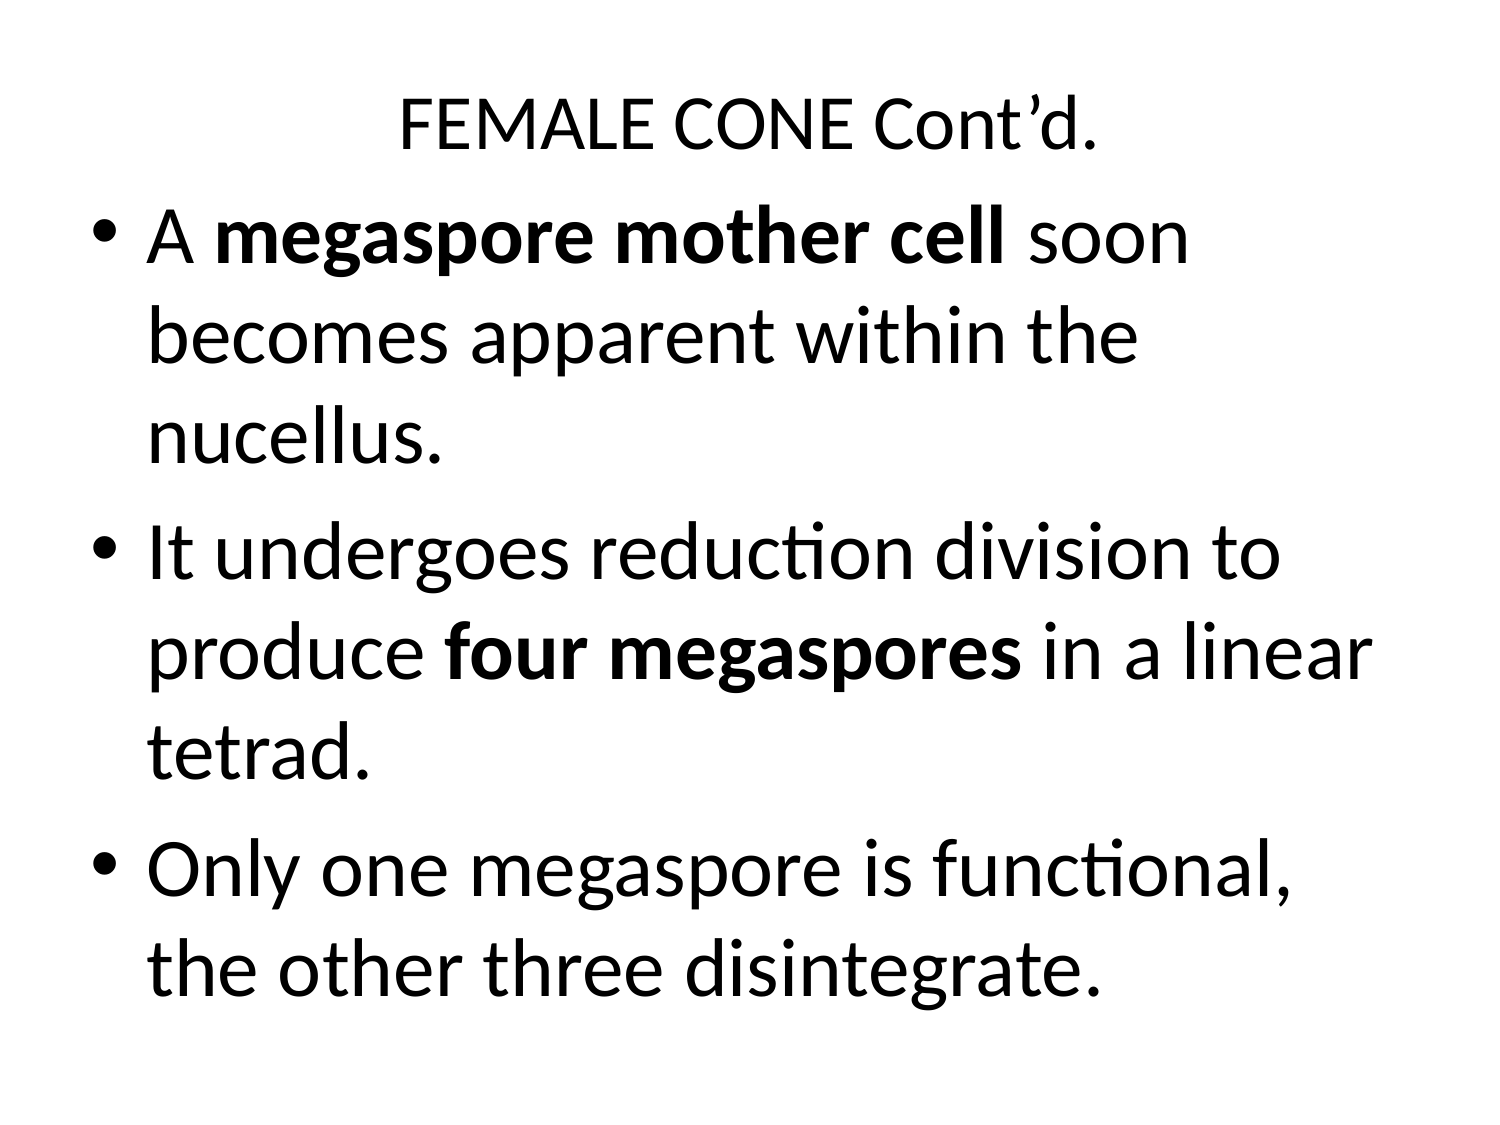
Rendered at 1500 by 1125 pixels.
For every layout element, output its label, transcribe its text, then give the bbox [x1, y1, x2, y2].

title FEMALE CONE Cont’d. [75, 0, 1425, 172]
list A megaspore mother cell soon becomes apparent within the nucellus. It undergoes reduction division to produce four megaspores in a linear tetrad. Only one megaspore is functional, the other three disintegrate. [75, 172, 1425, 1094]
